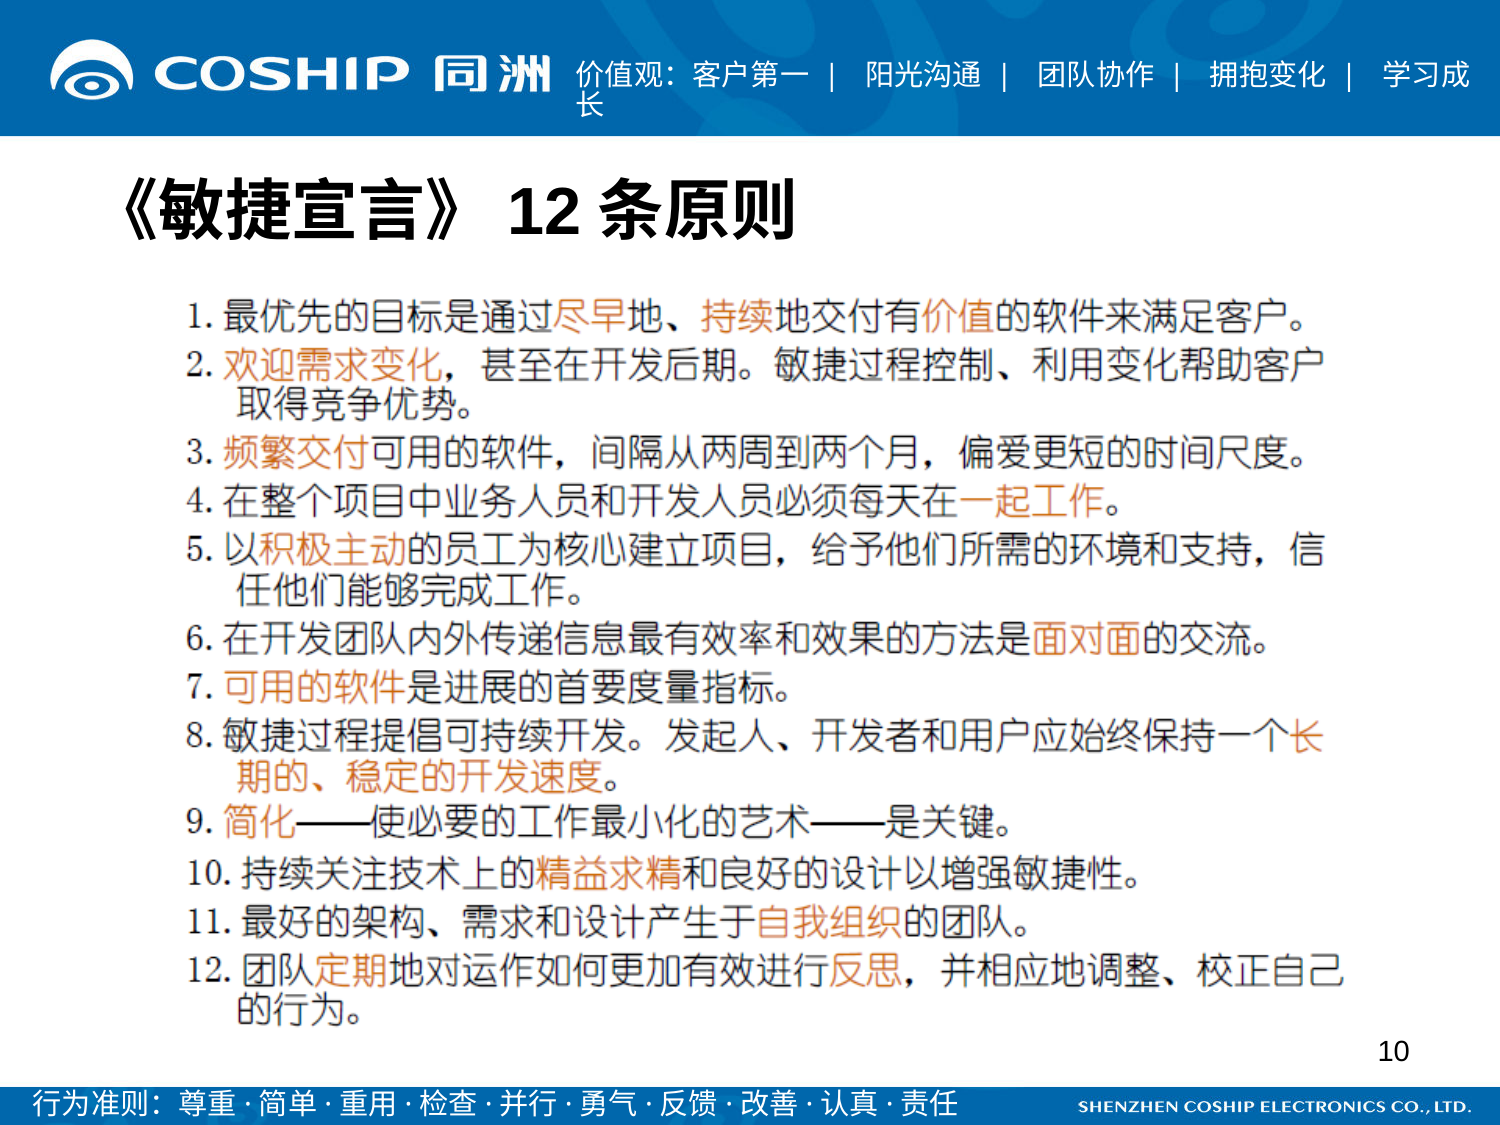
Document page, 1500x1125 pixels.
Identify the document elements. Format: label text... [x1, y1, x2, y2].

slide_number 10 [1074, 1024, 1426, 1103]
text_box 《敏捷宣言》12条原则 [76, 160, 1427, 280]
picture [0, 0, 1500, 1125]
